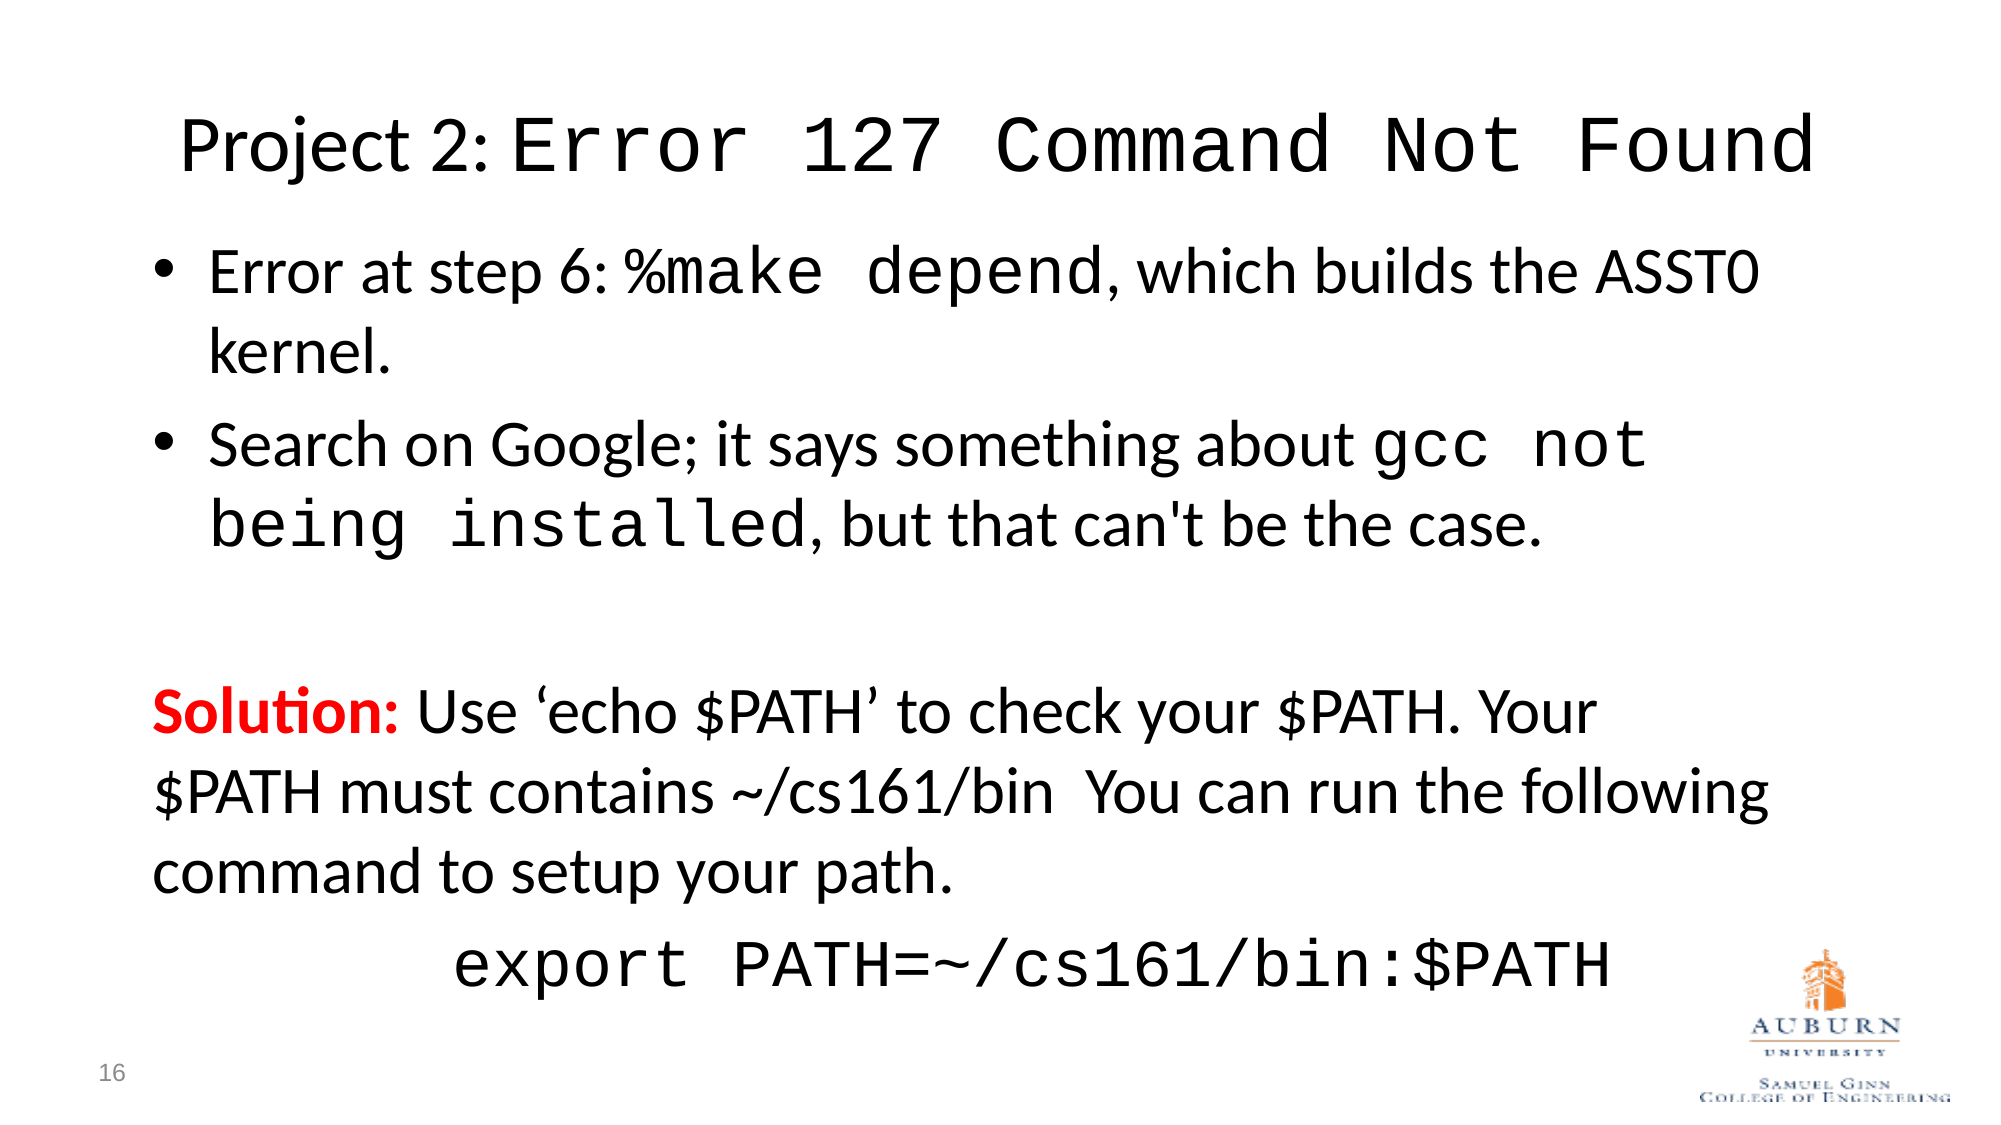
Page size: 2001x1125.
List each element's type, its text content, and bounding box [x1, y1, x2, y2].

list Error at step 6: %make depend, which builds the ASST0 kernel. Search on Google; it says something about gcc not being installed, but that can't be the case. Solution: Use ‘echo $PATH’ to check your $PATH. Your $PATH must contains ~/cs161/bin You can run the following command to setup your path. export PATH=~/cs161/bin:$PATH [137, 219, 1800, 1036]
title Project 2: Error 127 Command Not Found [99, 45, 1900, 233]
slide_number 16 [83, 1041, 550, 1102]
picture [1700, 949, 1950, 1102]
